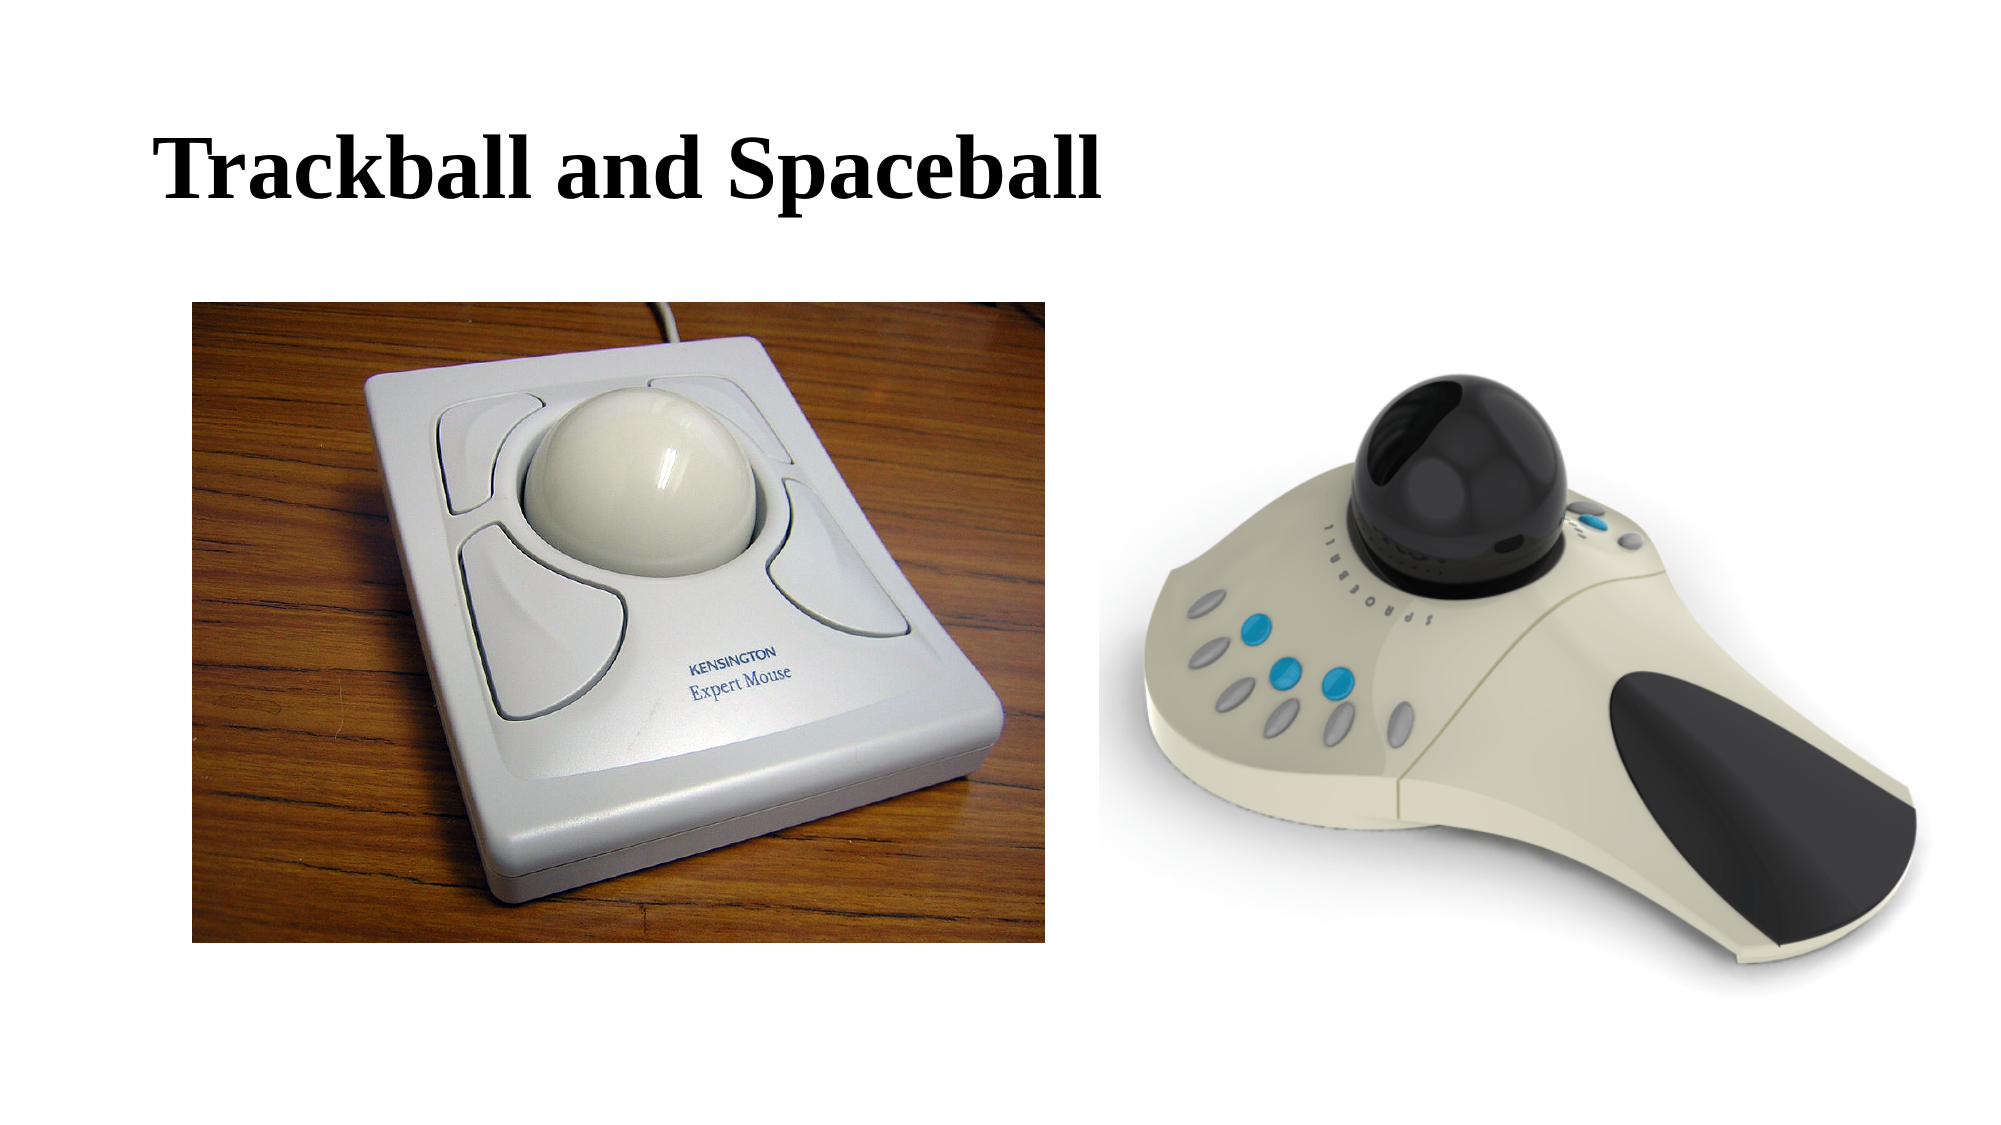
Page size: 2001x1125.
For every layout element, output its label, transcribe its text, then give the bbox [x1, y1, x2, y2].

picture [1099, 317, 1937, 1017]
title Trackball and Spaceball [137, 59, 1863, 278]
picture [192, 302, 1045, 943]
